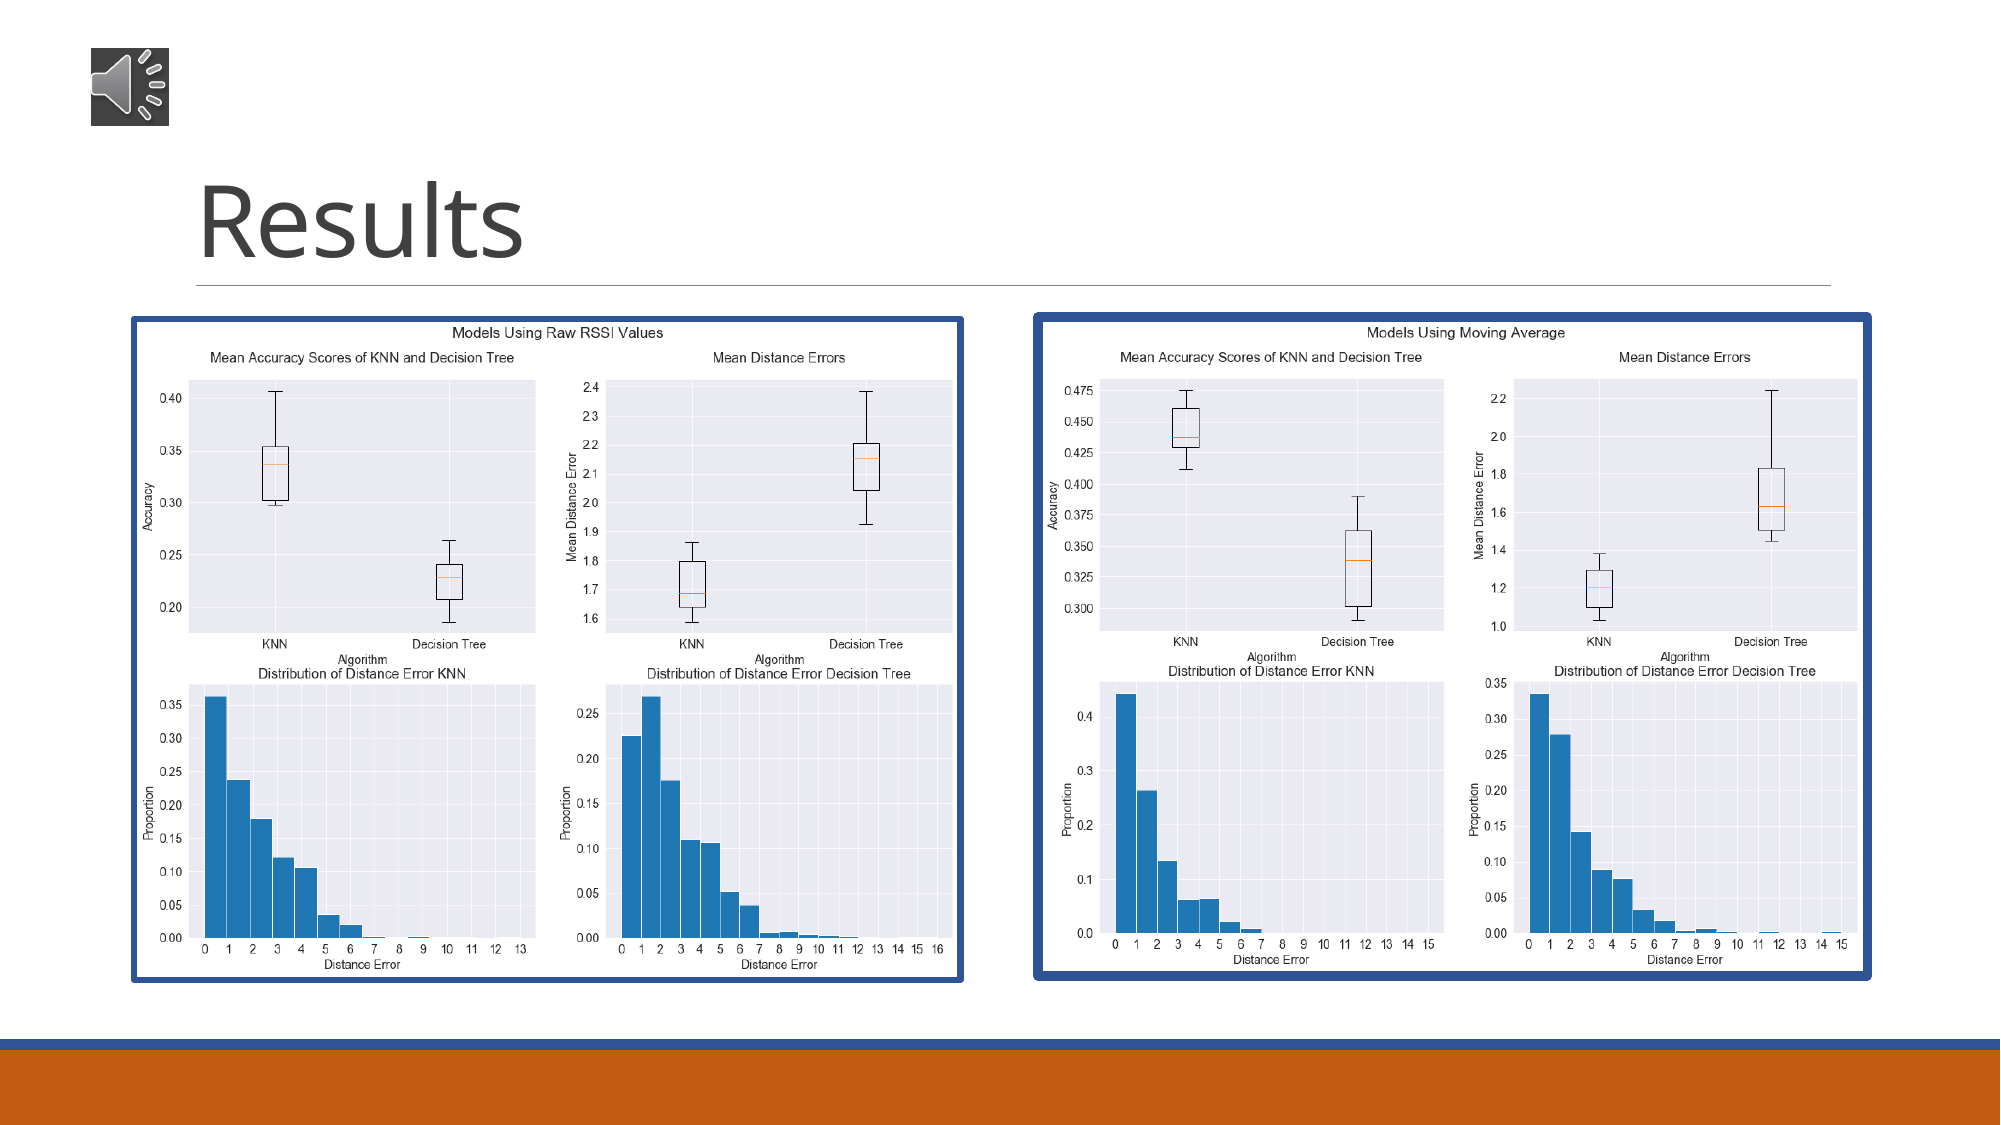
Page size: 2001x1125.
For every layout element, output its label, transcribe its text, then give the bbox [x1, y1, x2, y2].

title Results [180, 47, 1830, 285]
picture [89, 46, 171, 128]
picture [1042, 321, 1864, 972]
picture [136, 321, 958, 978]
